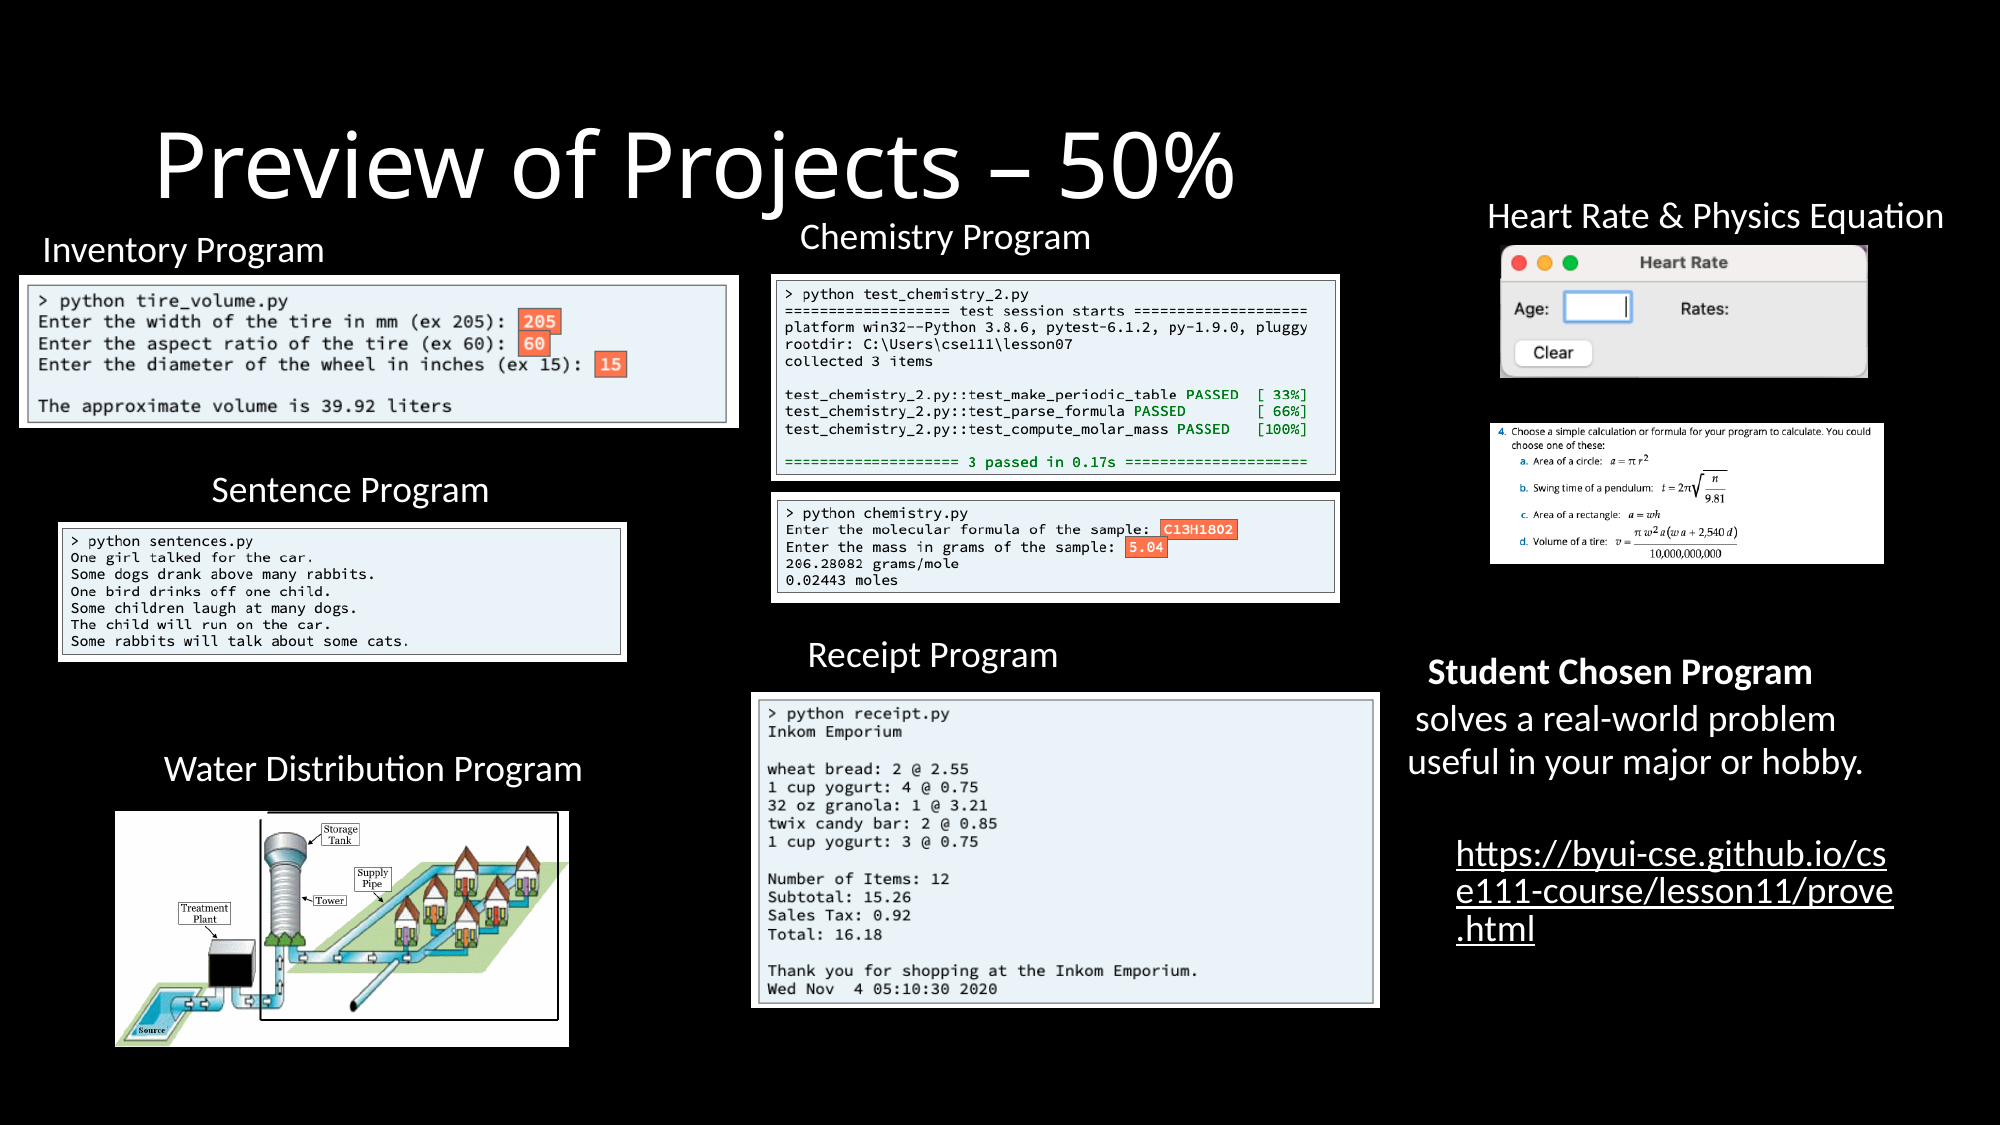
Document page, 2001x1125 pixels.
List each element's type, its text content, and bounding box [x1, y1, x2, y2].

picture [1490, 423, 1884, 564]
text_box Inventory Program [27, 217, 341, 275]
text_box Chemistry Program [785, 204, 1107, 265]
title Preview of Projects – 50% [137, 59, 1863, 278]
text_box Receipt Program [792, 622, 1074, 682]
text_box Heart Rate & Physics Equation [1472, 183, 1960, 244]
picture [1500, 245, 1868, 378]
picture [771, 492, 1340, 603]
picture [751, 692, 1380, 1008]
text_box Sentence Program [196, 457, 506, 518]
text_box https://byui-cse.github.io/cse111-course/lesson11/prove.html [1440, 821, 1917, 927]
picture [58, 522, 627, 662]
picture [771, 274, 1340, 481]
text_box Water Distribution Program [148, 736, 599, 796]
text_box solves a real-world problem [1400, 686, 1863, 729]
text_box useful in your major or hobby. [1392, 729, 2000, 790]
picture [115, 811, 569, 1048]
text_box Student Chosen Program [1413, 639, 1917, 700]
picture [19, 275, 739, 428]
